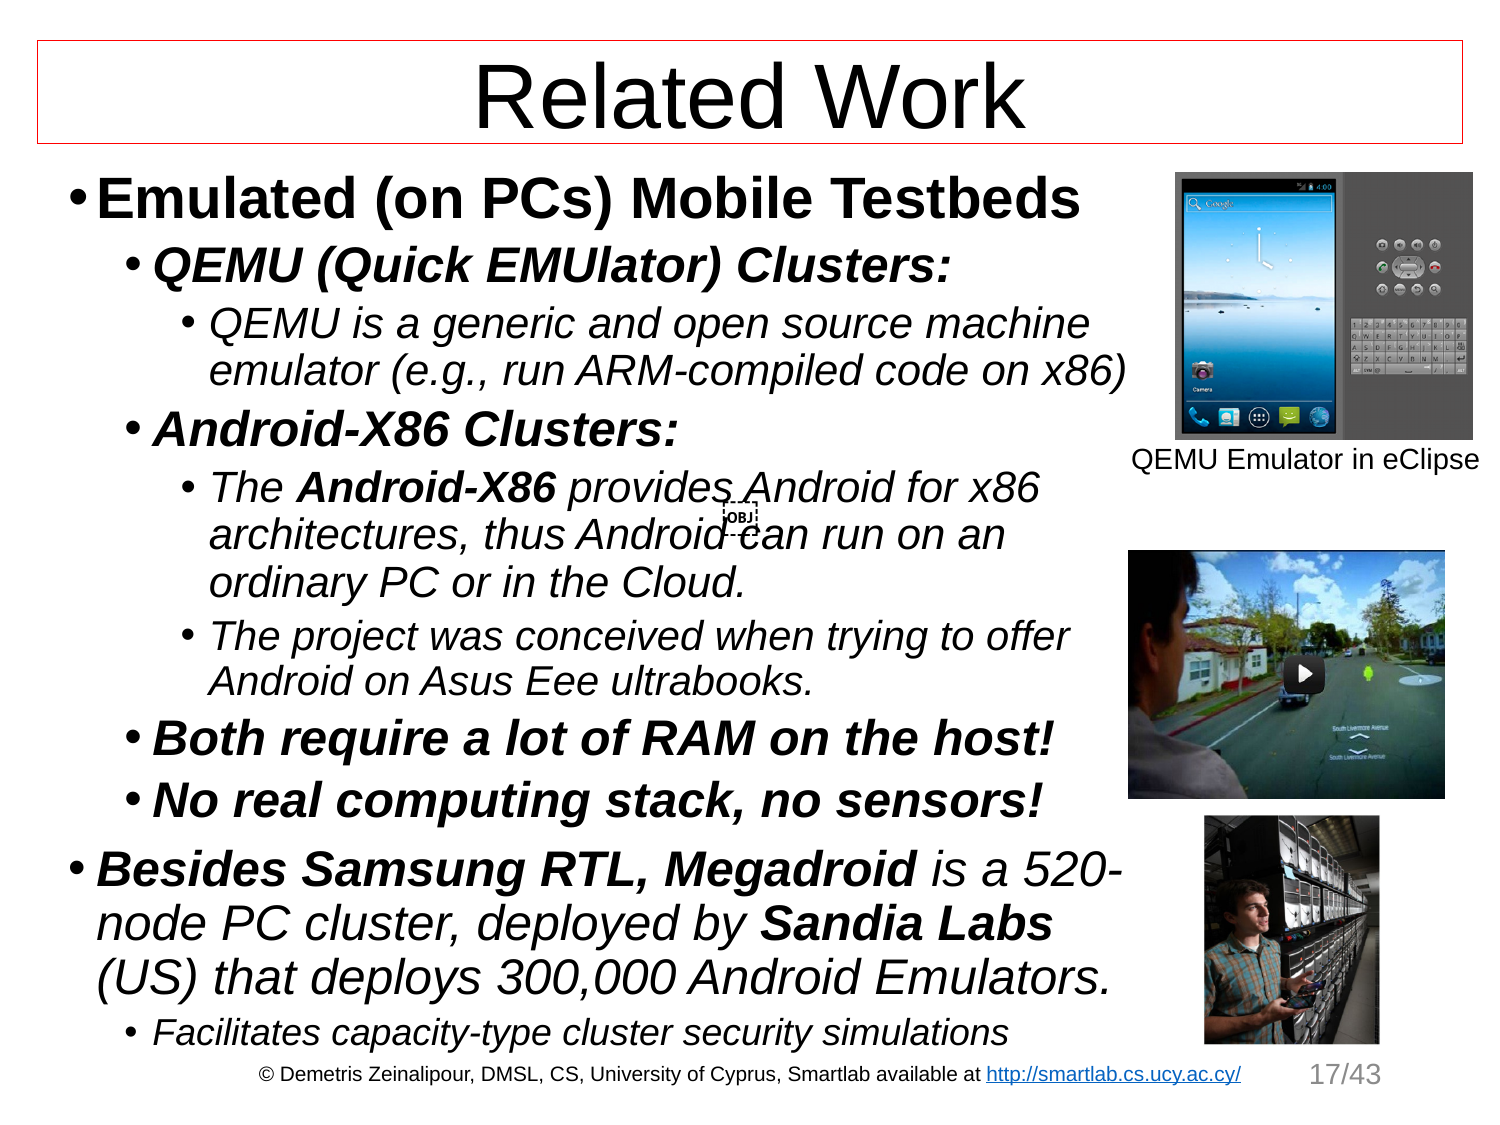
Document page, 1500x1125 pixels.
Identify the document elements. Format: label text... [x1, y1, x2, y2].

picture [1198, 810, 1385, 1049]
picture [1127, 550, 1445, 799]
text_box Related Work [37, 40, 1463, 144]
list Emulated (on PCs) Mobile Testbeds QEMU (Quick EMUlator) Clusters: QEMU is a generic and open source machine emulator (e.g., run ARM-compiled code on x86) Android-X86 Clusters: The Android-X86 provides Android for x86 architectures, thus Android can run on an ordinary PC or in the Cloud. The project was conceived when trying to offer Android on Asus Eee ultrabooks. Both require a lot of RAM on the host! No real computing stack, no sensors! Besides Samsung RTL, Megadroid is a 520-node PC cluster, deployed by Sandia Labs (US) that deploys 300,000 Android Emulators. Facilitates capacity-type cluster security simulations [53, 160, 1176, 875]
text_box QEMU Emulator in eClipse [1116, 432, 1500, 483]
picture [1175, 172, 1473, 440]
slide_number 17 [1059, 1042, 1397, 1103]
